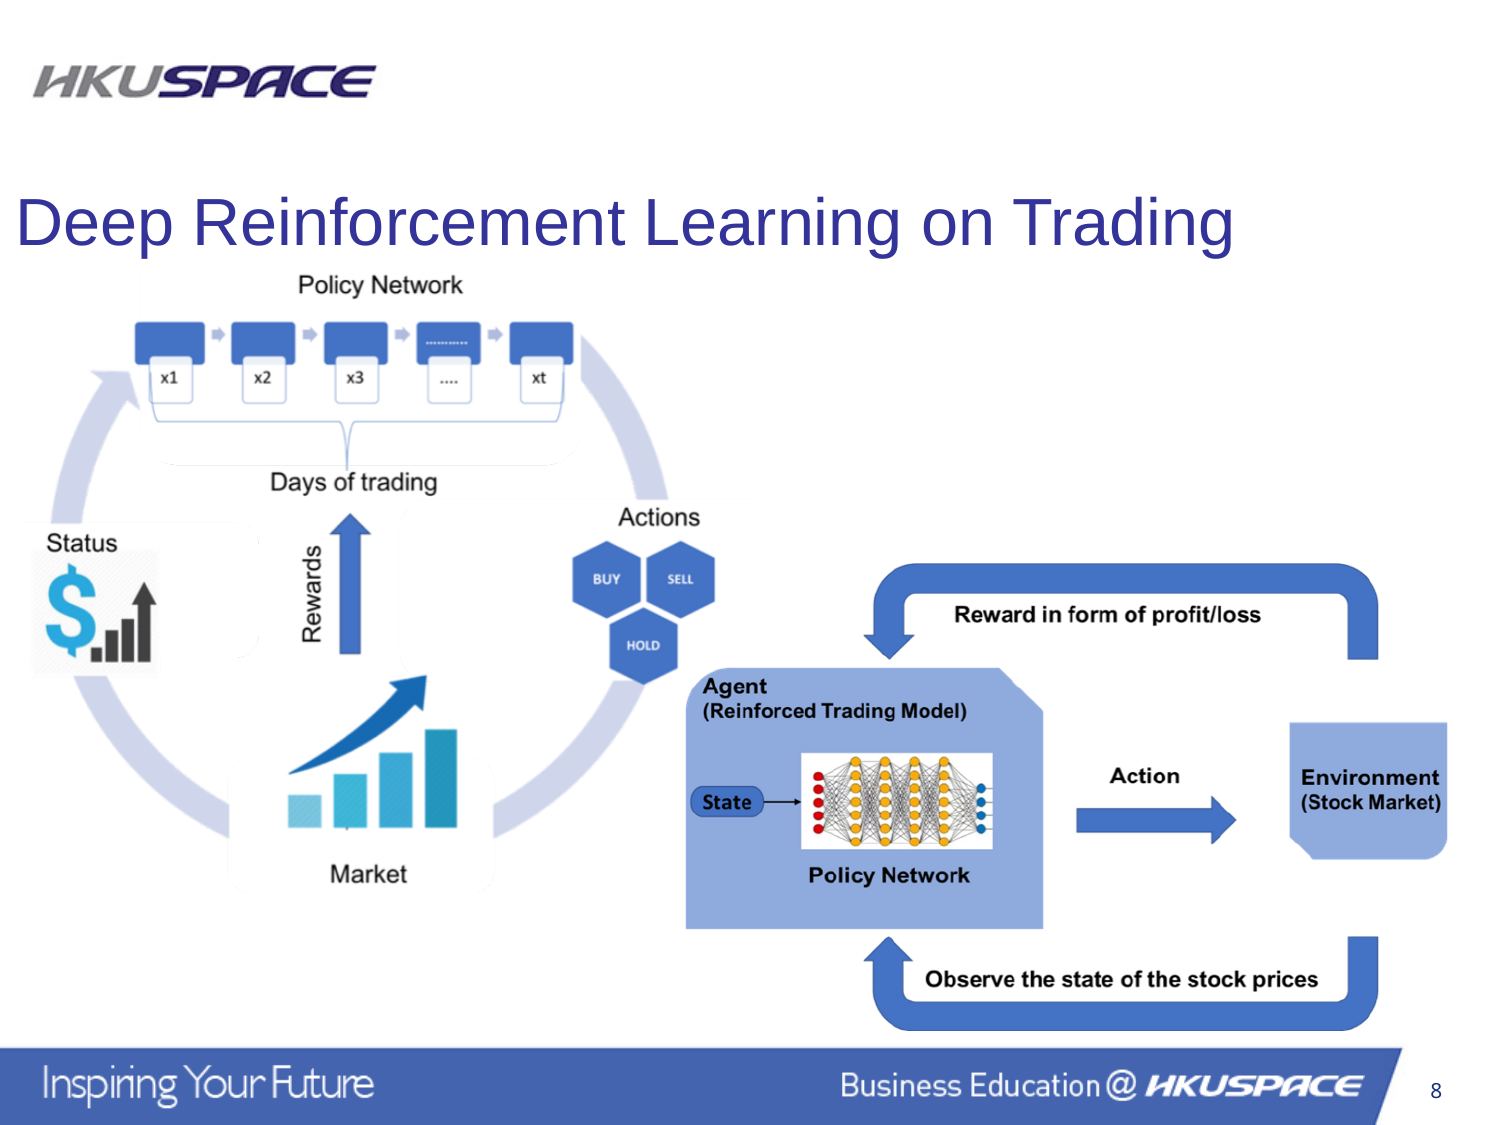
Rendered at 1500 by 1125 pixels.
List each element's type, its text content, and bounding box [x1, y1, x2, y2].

slide_number 8 [1415, 1070, 1499, 1125]
picture [0, 0, 1500, 1125]
title Deep Reinforcement Learning on Trading [0, 101, 1325, 266]
